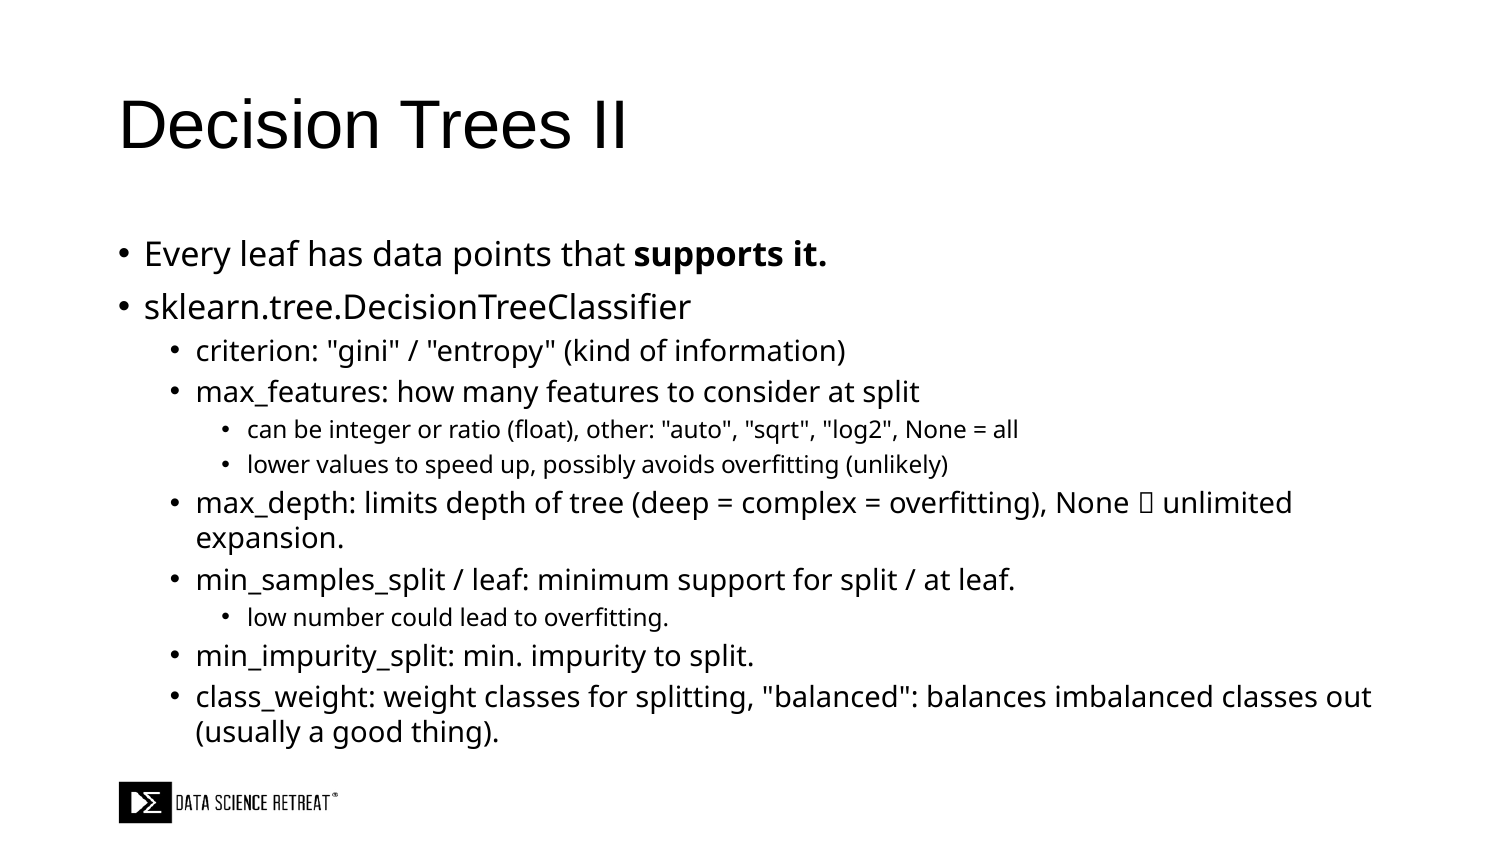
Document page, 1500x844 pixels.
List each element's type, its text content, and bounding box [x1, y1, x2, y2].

picture [103, 772, 350, 838]
title Decision Trees II [103, 44, 1397, 208]
list Every leaf has data points that supports it. sklearn.tree.DecisionTreeClassifier criterion: "gini" / "entropy" (kind of information) max_features: how many features to consider at split can be integer or ratio (float), other: "auto", "sqrt", "log2", None = all lower values to speed up, possibly avoids overfitting (unlikely) max_depth: limits depth of tree (deep = complex = overfitting), None  unlimited expansion. min_samples_split / leaf: minimum support for split / at leaf. low number could lead to overfitting. min_impurity_split: min. impurity to split. class_weight: weight classes for splitting, "balanced": balances imbalanced classes out (usually a good thing). [103, 224, 1397, 760]
